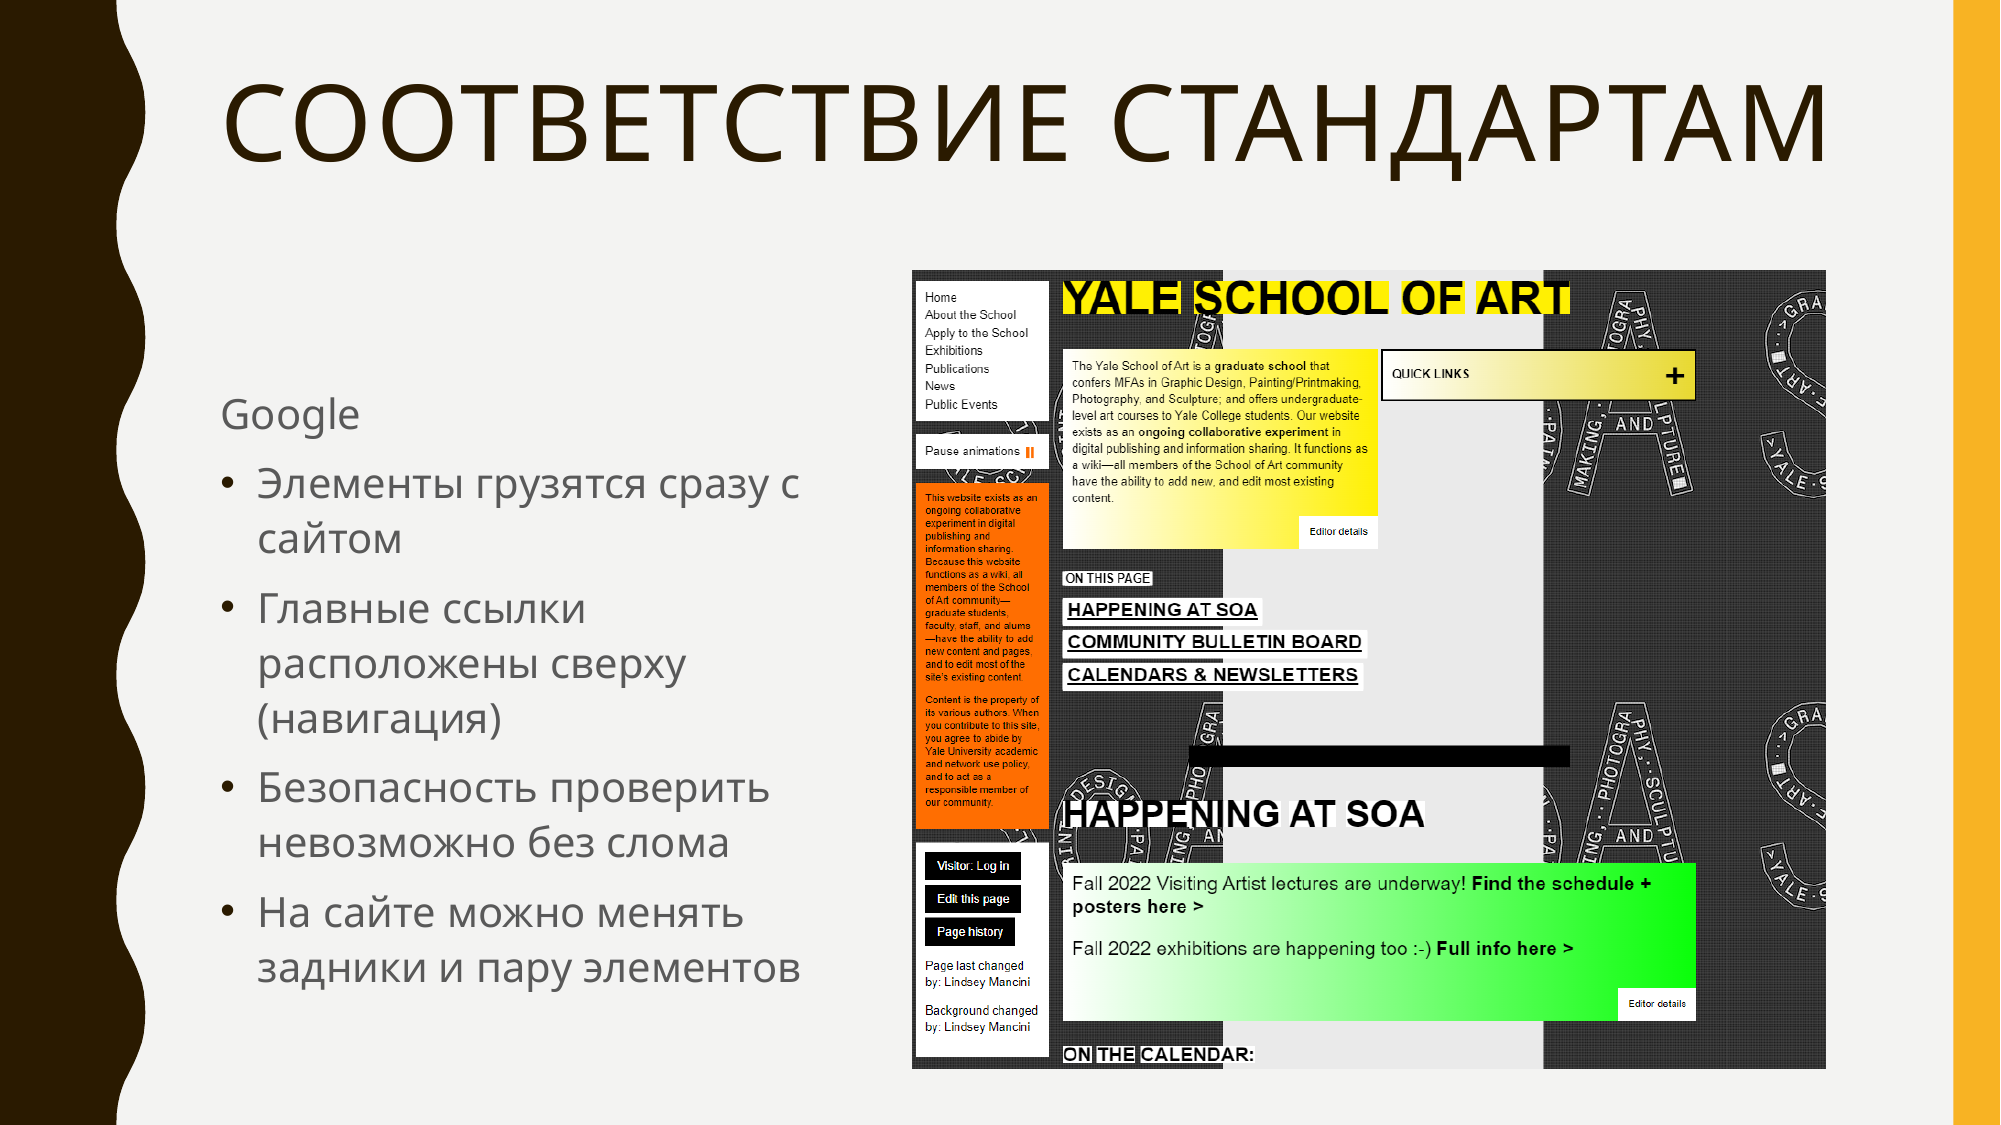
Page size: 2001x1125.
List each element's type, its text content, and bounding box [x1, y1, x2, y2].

title Соответствие стандартам [205, 62, 1875, 308]
list Google Элементы грузятся сразу с сайтом Главные ссылки расположены сверху (навигация) Безопасность проверить невозможно без слома На сайте можно менять задники и пару элементов [205, 375, 840, 965]
picture [912, 270, 1826, 1069]
